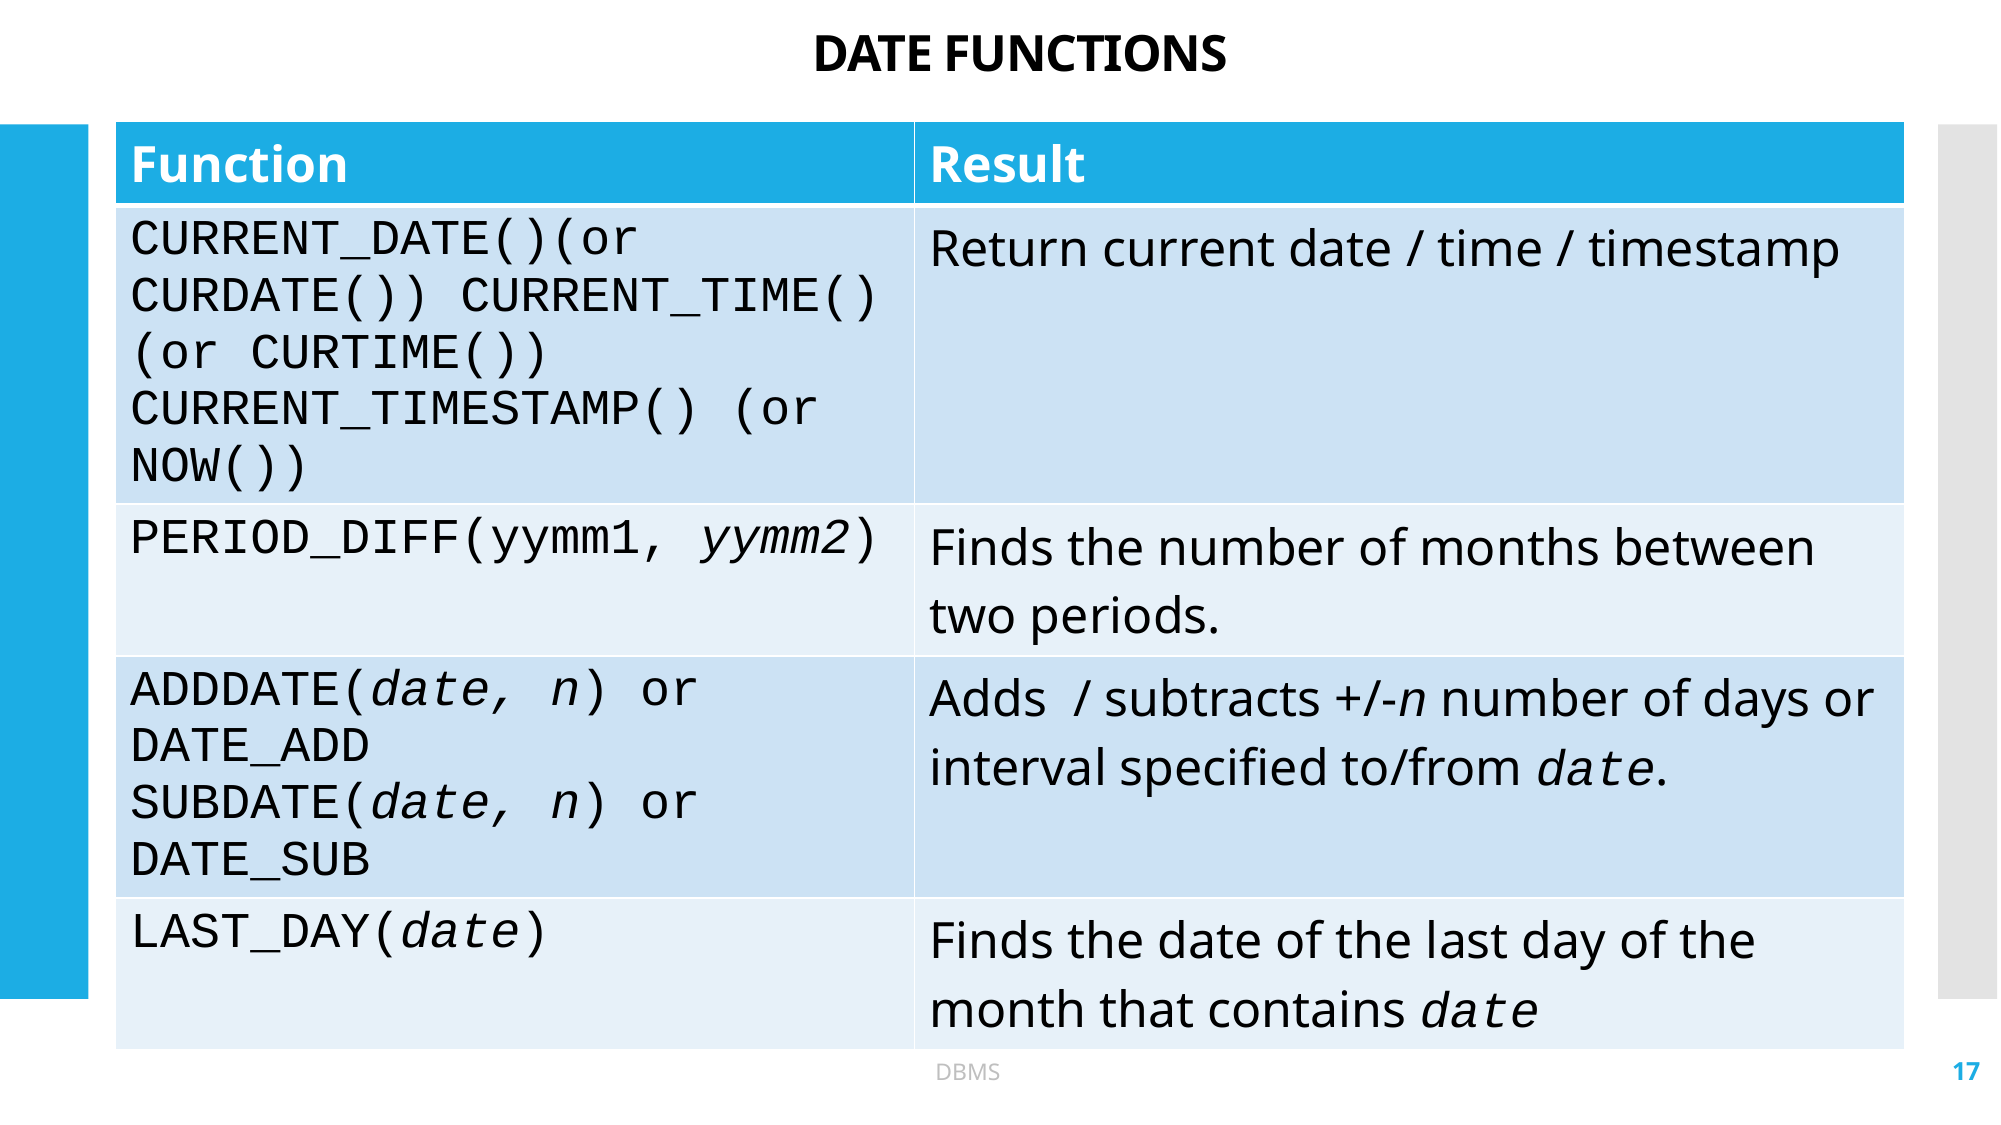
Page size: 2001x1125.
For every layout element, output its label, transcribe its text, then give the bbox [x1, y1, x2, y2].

table_cell Adds / subtracts +/-n number of days or interval specified to/from date. [915, 657, 1904, 897]
table_cell PERIOD_DIFF(yymm1, yymm2) [116, 505, 914, 655]
title DATE FUNCTIONS [243, 20, 1809, 82]
table_cell Return current date / time / timestamp [915, 208, 1904, 503]
table_header Result [915, 122, 1904, 203]
table_header Function [116, 122, 914, 203]
table_cell CURRENT_DATE()(or CURDATE()) CURRENT_TIME() (or CURTIME()) CURRENT_TIMESTAMP() (or NOW()) [116, 208, 914, 503]
table_cell Finds the date of the last day of the month that contains date [915, 899, 1904, 1049]
slide_number 17 [1744, 1042, 1996, 1103]
footer DBMS [493, 1051, 1443, 1103]
table_cell Finds the number of months between two periods. [915, 505, 1904, 655]
table_cell ADDDATE(date, n) or DATE_ADD SUBDATE(date, n) or DATE_SUB [116, 657, 914, 897]
table_cell LAST_DAY(date) [116, 899, 914, 1049]
